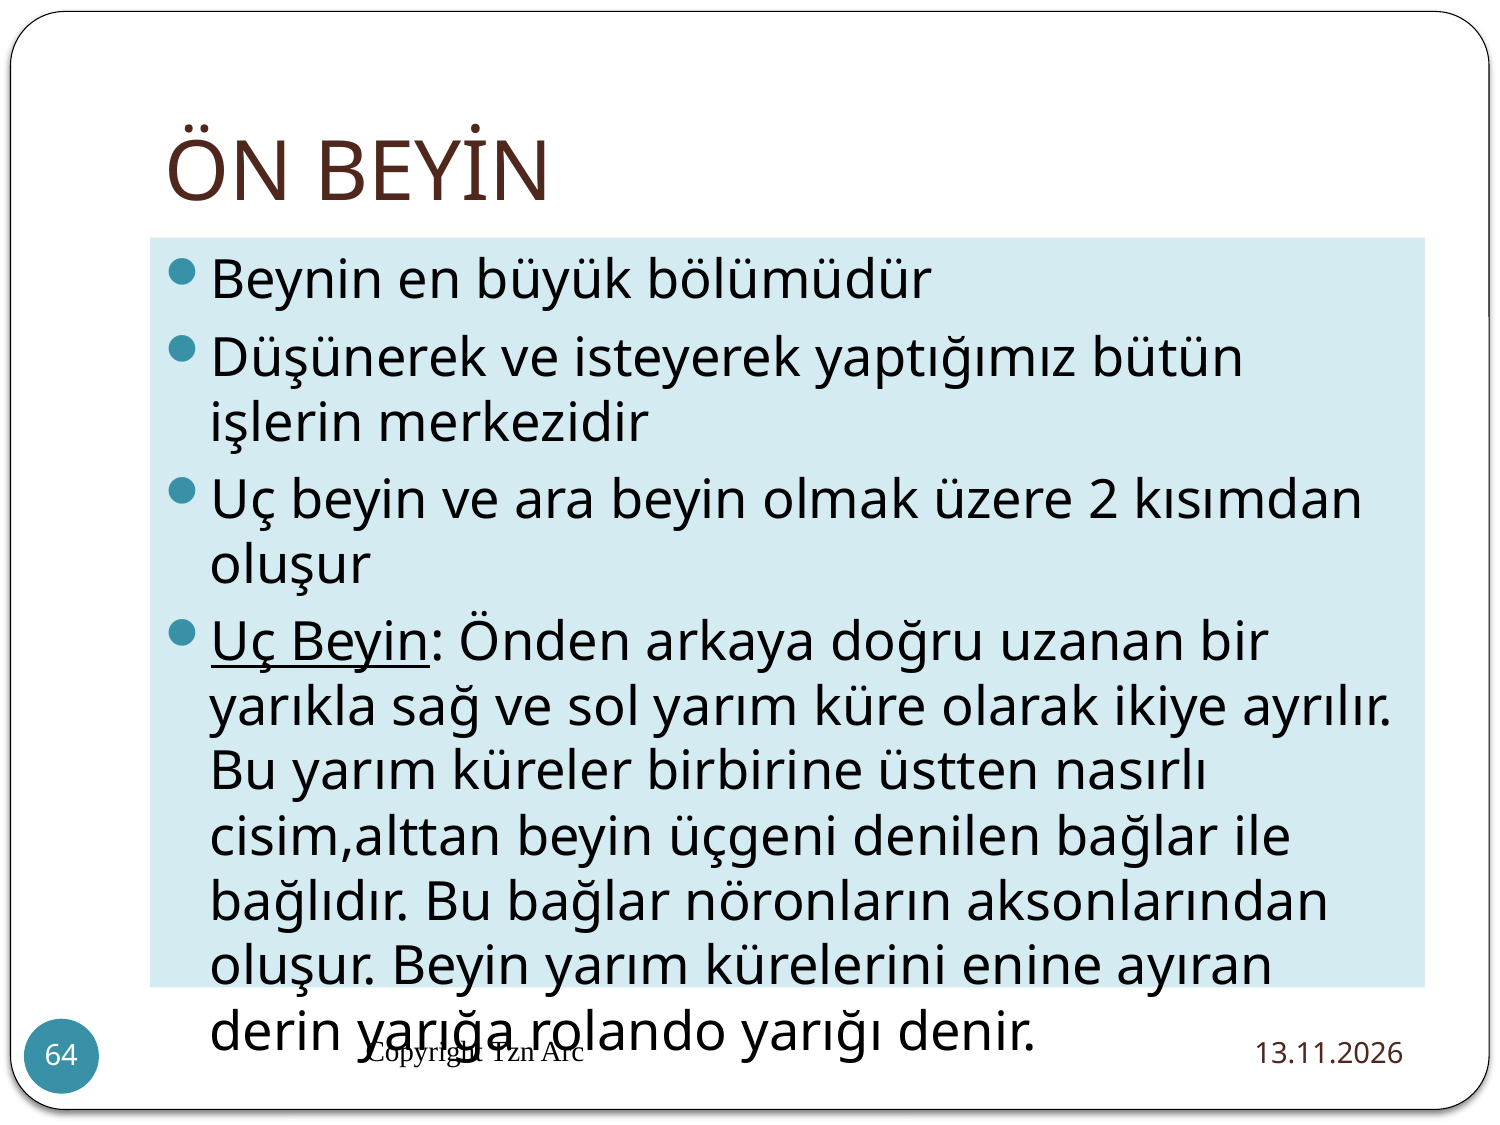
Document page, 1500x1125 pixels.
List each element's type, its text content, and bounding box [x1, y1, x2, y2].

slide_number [1012, 1015, 1419, 1094]
slide_number 64 [23, 1018, 99, 1094]
title ÖN BEYİN [150, 45, 1425, 233]
list Beynin en büyük bölümüdür Düşünerek ve isteyerek yaptığımız bütün işlerin merkezidir Uç beyin ve ara beyin olmak üzere 2 kısımdan oluşur Uç Beyin: Önden arkaya doğru uzanan bir yarıkla sağ ve sol yarım küre olarak ikiye ayrılır. Bu yarım küreler birbirine üstten nasırlı cisim,alttan beyin üçgeni denilen bağlar ile bağlıdır. Bu bağlar nöronların aksonlarından oluşur. Beyin yarım kürelerini enine ayıran derin yarığa rolando yarığı denir. [150, 237, 1425, 988]
footer Copyright Tzn Arc [150, 1012, 800, 1088]
